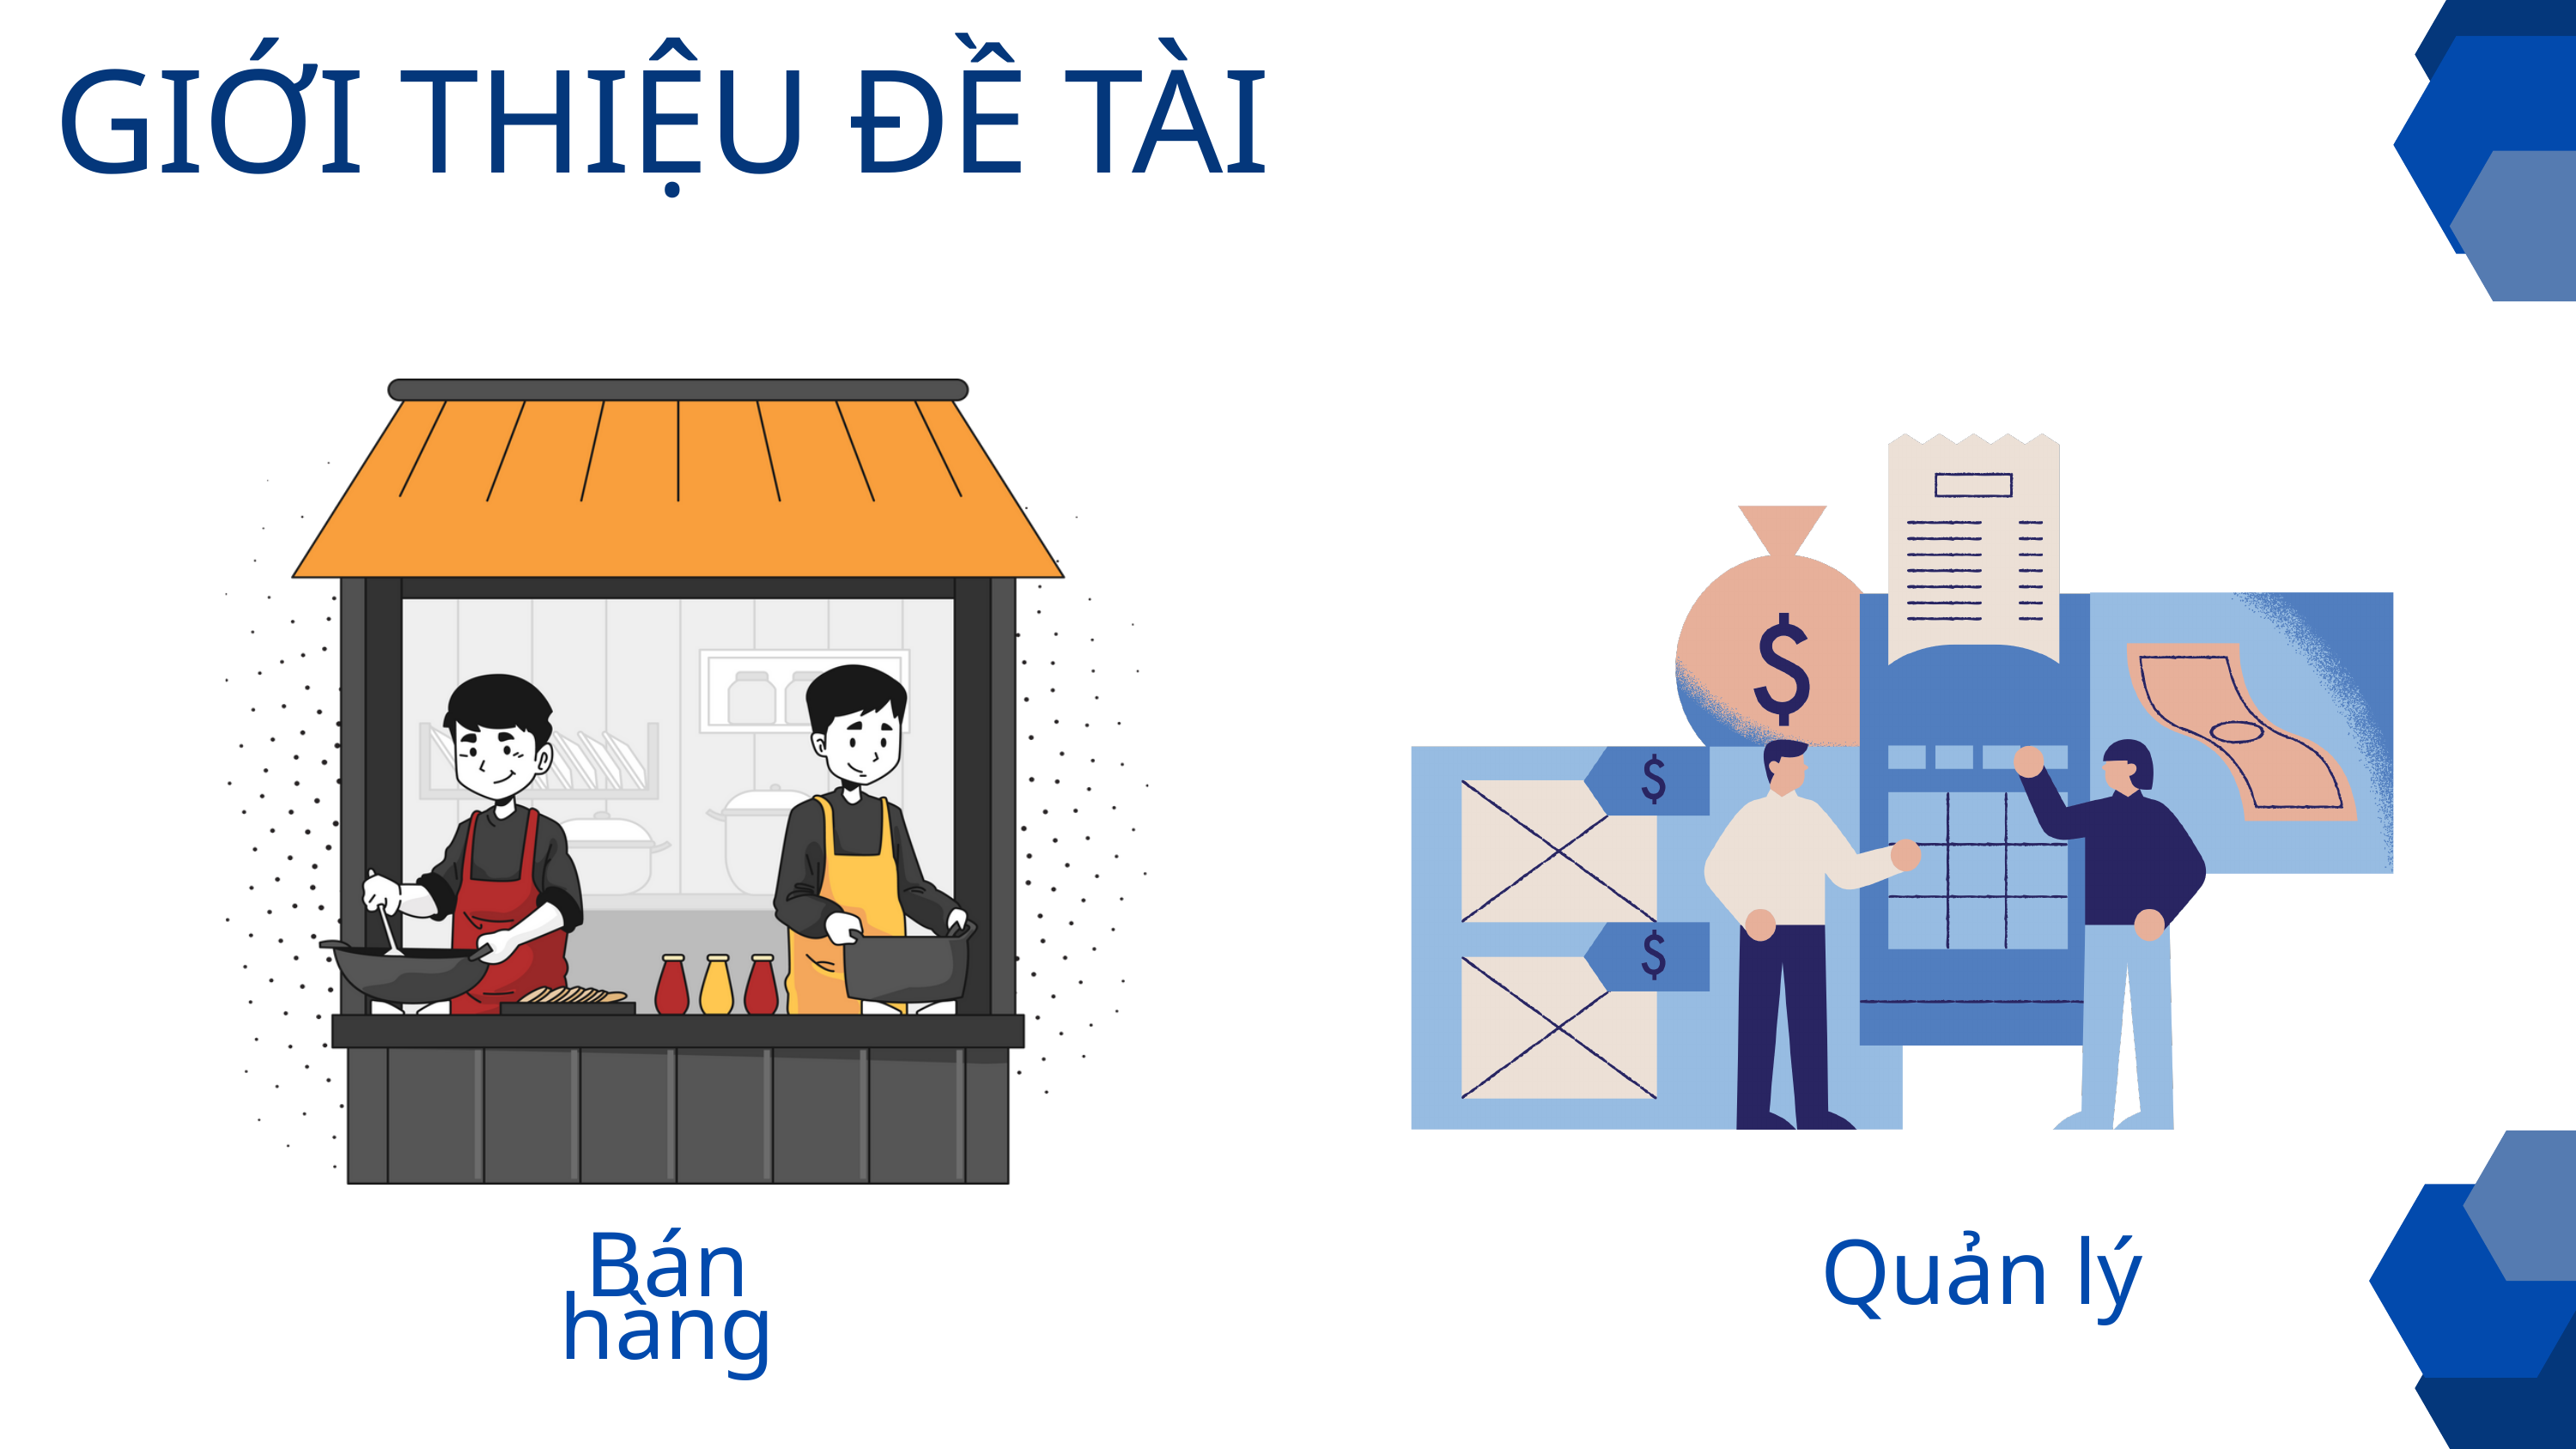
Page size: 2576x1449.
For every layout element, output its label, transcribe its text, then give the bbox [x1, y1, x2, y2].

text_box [2449, 150, 2576, 302]
text_box Bán hàng [471, 1252, 863, 1378]
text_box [2415, 1386, 2576, 1449]
text_box GIỚI THIỆU ĐỀ TÀI [53, 29, 1839, 202]
text_box [225, 379, 1149, 1185]
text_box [2463, 1130, 2576, 1282]
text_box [2415, 0, 2576, 34]
text_box Quản lý [1786, 1259, 2178, 1323]
text_box [1411, 433, 2394, 1130]
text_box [2393, 35, 2576, 254]
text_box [2368, 1184, 2576, 1379]
